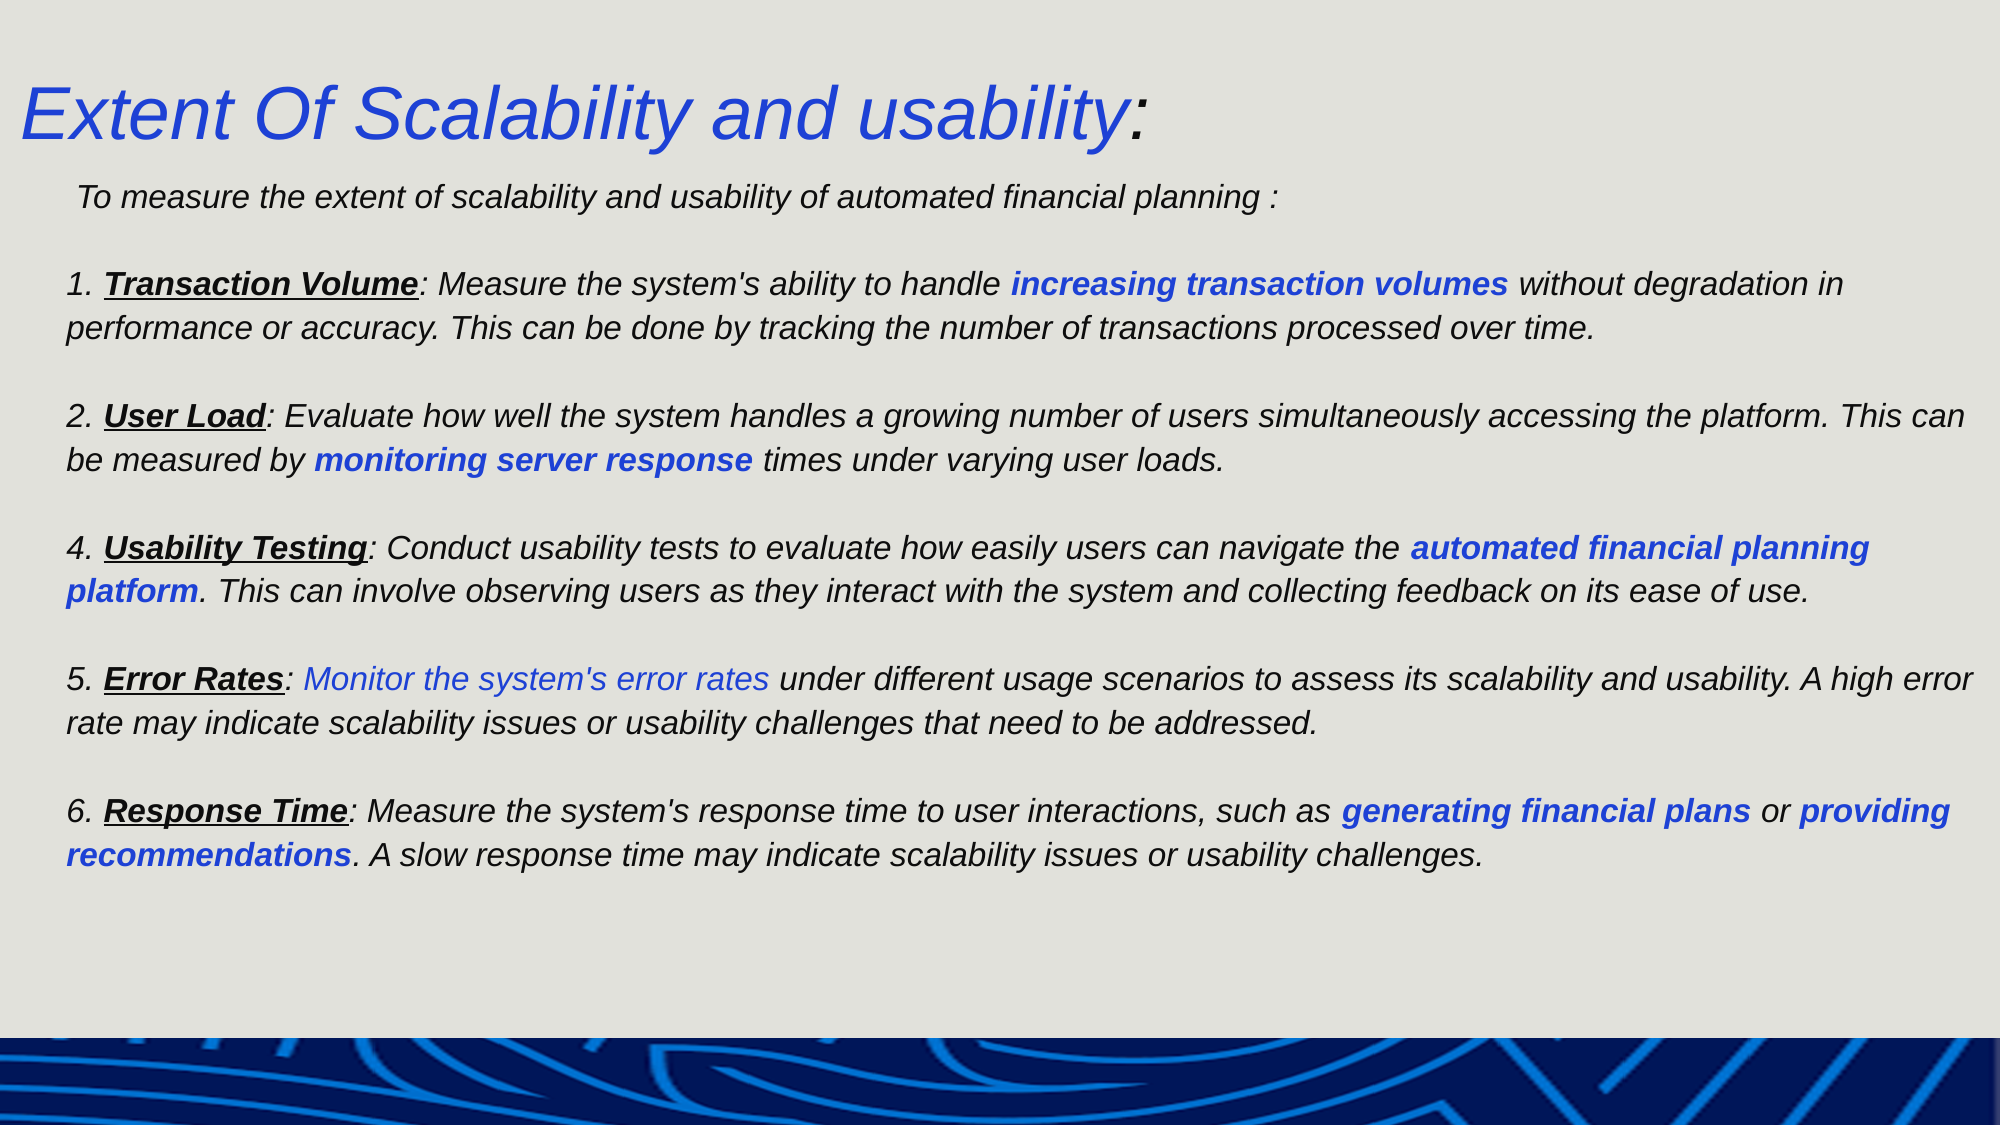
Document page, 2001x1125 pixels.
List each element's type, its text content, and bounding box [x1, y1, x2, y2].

text_box Extent Of Scalability and usability: [0, 78, 1741, 141]
text_box To measure the extent of scalability and usability of automated financial planning : 1. Transaction Volume: Measure the system's ability to handle increasing transaction volumes without degradation in performance or accuracy. This can be done by tracking the number of transactions processed over time. 2. User Load: Evaluate how well the system handles a growing number of users simultaneously accessing the platform. This can be measured by monitoring server response times under varying user loads. 4. Usability Testing: Conduct usability tests to evaluate how easily users can navigate the automated financial planning platform. This can involve observing users as they interact with the system and collecting feedback on its ease of use. 5. Error Rates: Monitor the system's error rates under different usage scenarios to assess its scalability and usability. A high error rate may indicate scalability issues or usability challenges that need to be addressed. 6. Response Time: Measure the system's response time to user interactions, such as generating financial plans or providing recommendations. A slow response time may indicate scalability issues or usability challenges. [66, 170, 2000, 1023]
picture [0, 1038, 2000, 1125]
